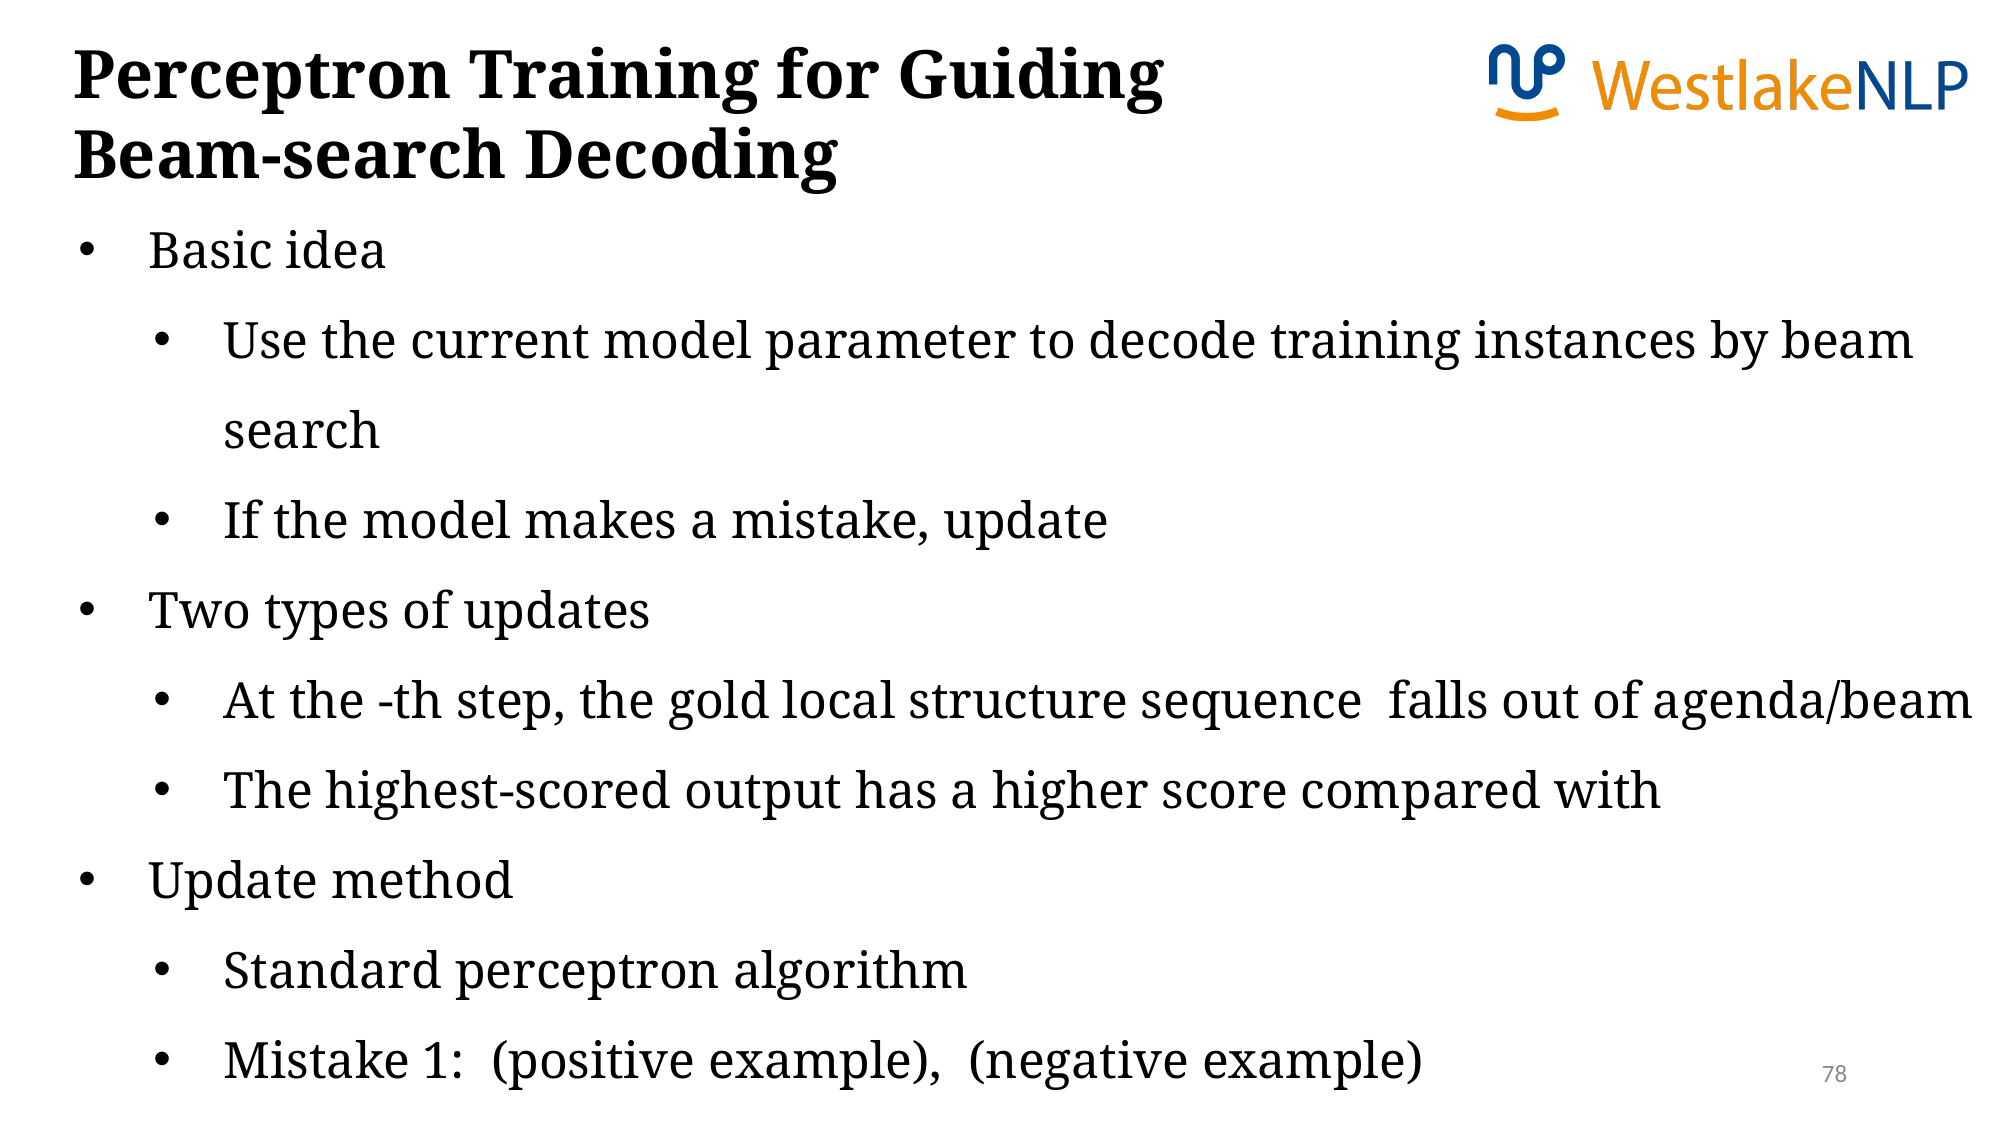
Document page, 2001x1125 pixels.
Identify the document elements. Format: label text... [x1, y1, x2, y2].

picture [1459, 0, 2000, 170]
slide_number 78 [1412, 1042, 1863, 1103]
text_box Perceptron Training for Guiding Beam-search Decoding [58, 24, 1349, 200]
